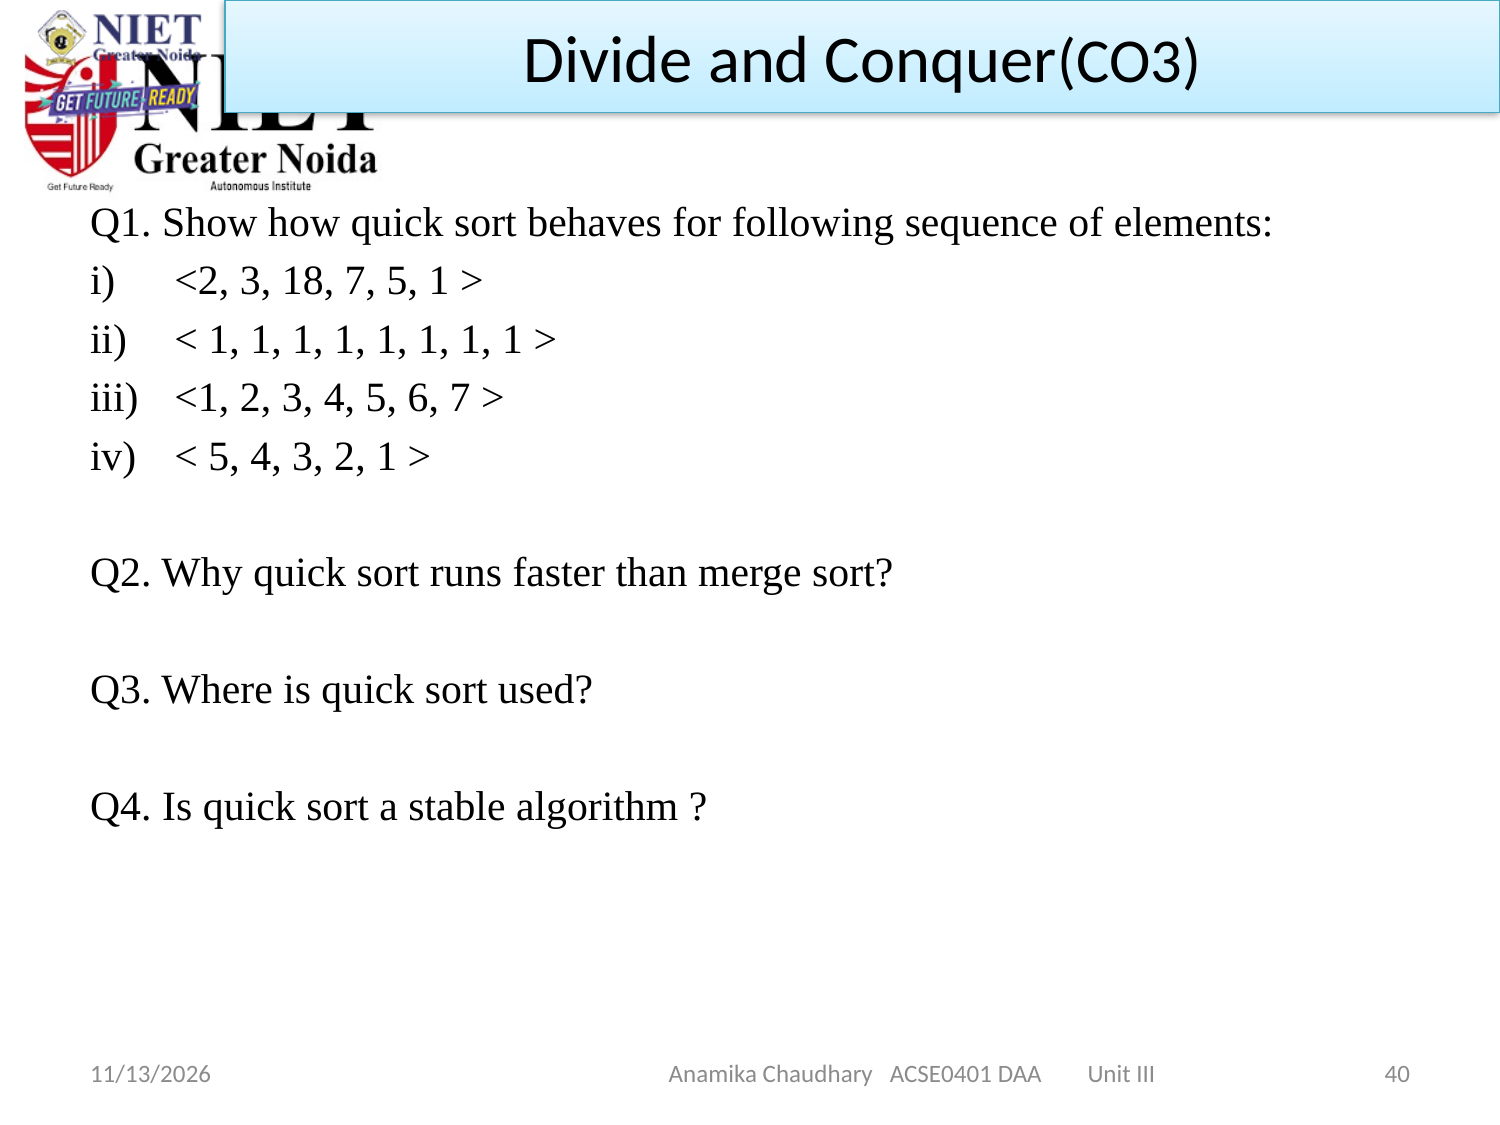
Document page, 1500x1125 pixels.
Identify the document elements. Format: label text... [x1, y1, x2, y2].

list Q1. Show how quick sort behaves for following sequence of elements: <2, 3, 18, 7, 5, 1 > < 1, 1, 1, 1, 1, 1, 1, 1 > <1, 2, 3, 4, 5, 6, 7 > < 5, 4, 3, 2, 1 > Q2. Why quick sort runs faster than merge sort? Q3. Where is quick sort used? Q4. Is quick sort a stable algorithm ? [75, 187, 1475, 993]
slide_number 40 [1313, 1042, 1425, 1103]
text_box Divide and Conquer(CO3) [238, 0, 1500, 113]
picture [0, 0, 388, 225]
footer Anamika Chaudhary ACSE0401 DAA Unit III [512, 1042, 1313, 1103]
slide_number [75, 1042, 425, 1103]
